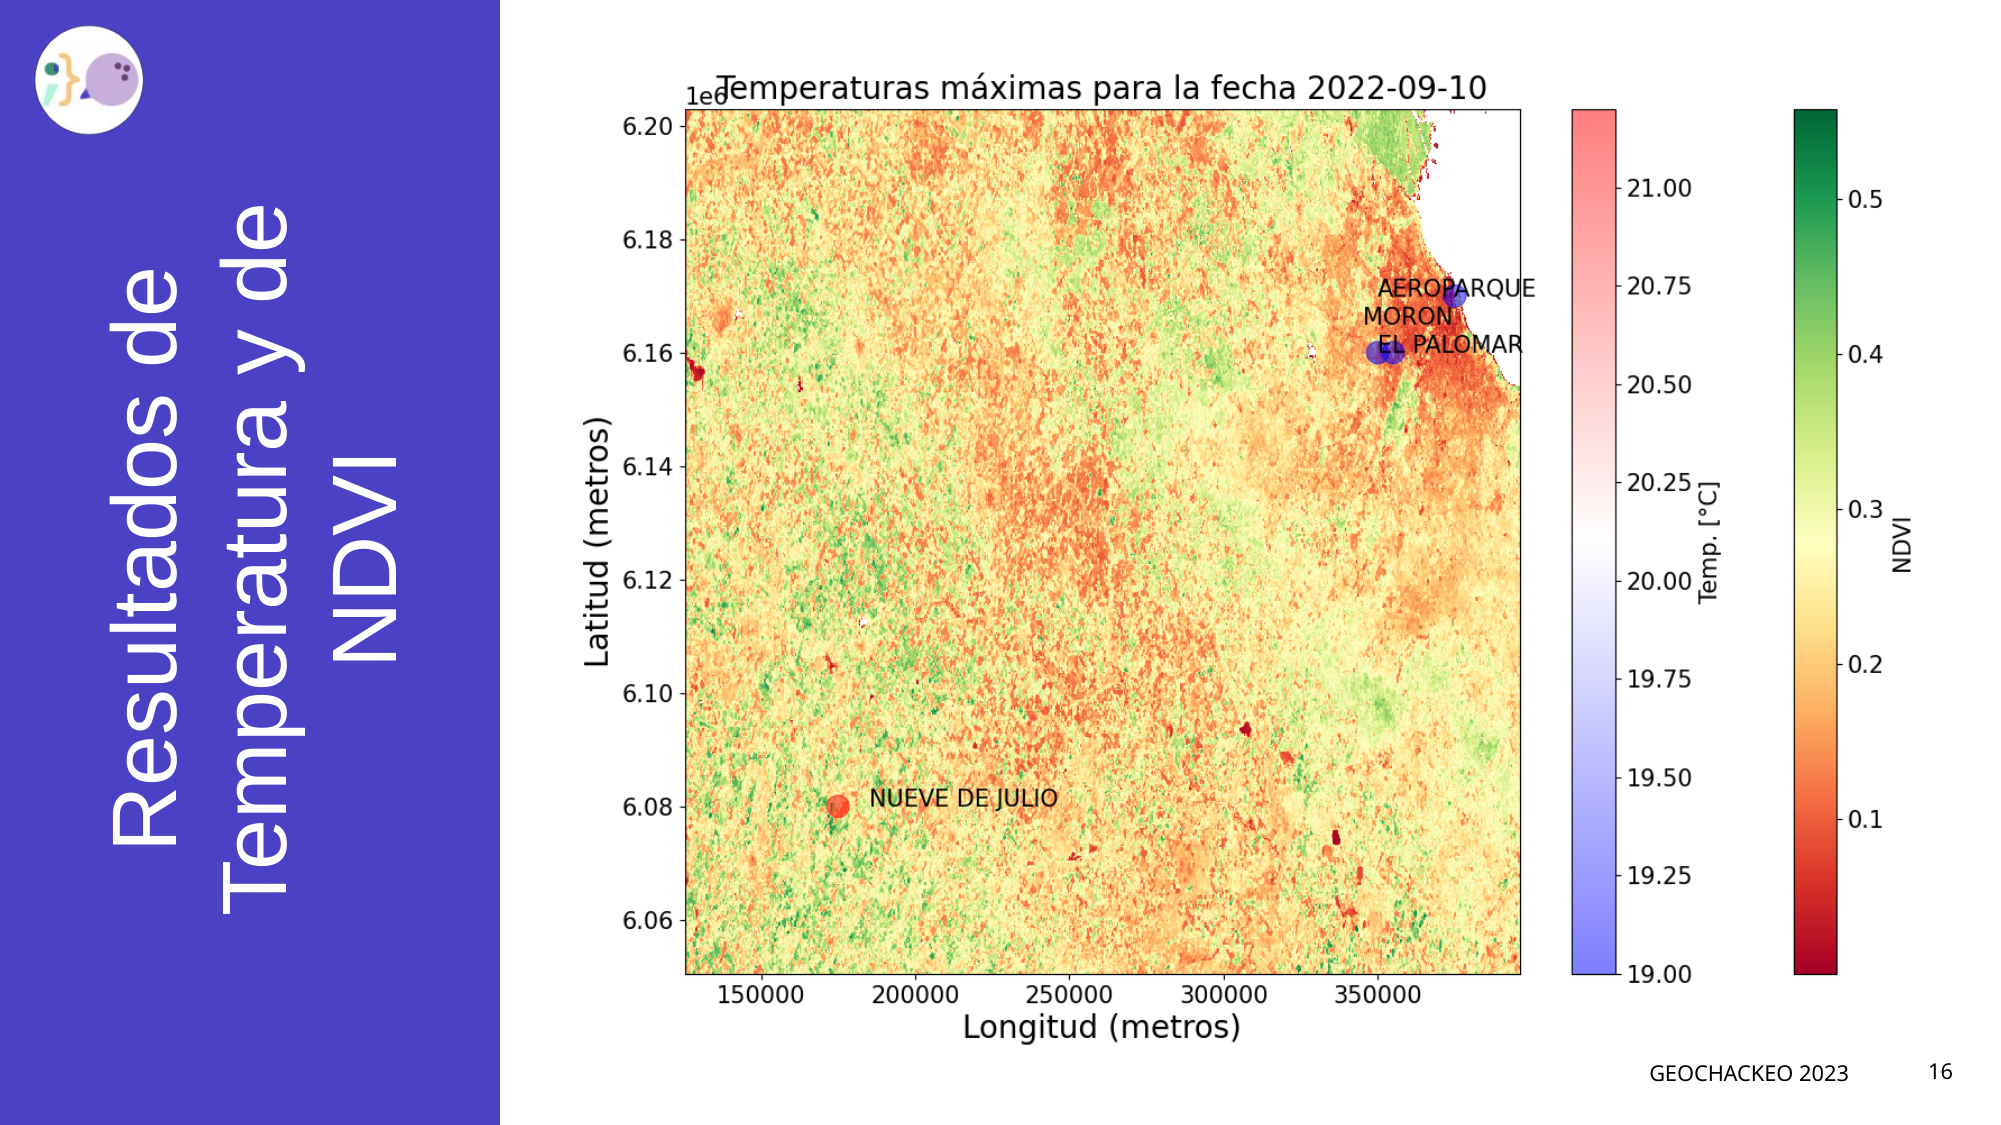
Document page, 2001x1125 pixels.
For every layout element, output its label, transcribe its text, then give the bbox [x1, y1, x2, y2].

picture [29, 23, 149, 138]
picture [573, 62, 1925, 1056]
title Resultados de Temperatura y de NDVI [54, 143, 446, 976]
slide_number 16 [1864, 1042, 1968, 1103]
slide_number GEOCHACKEO 2023 [1150, 1062, 1864, 1103]
